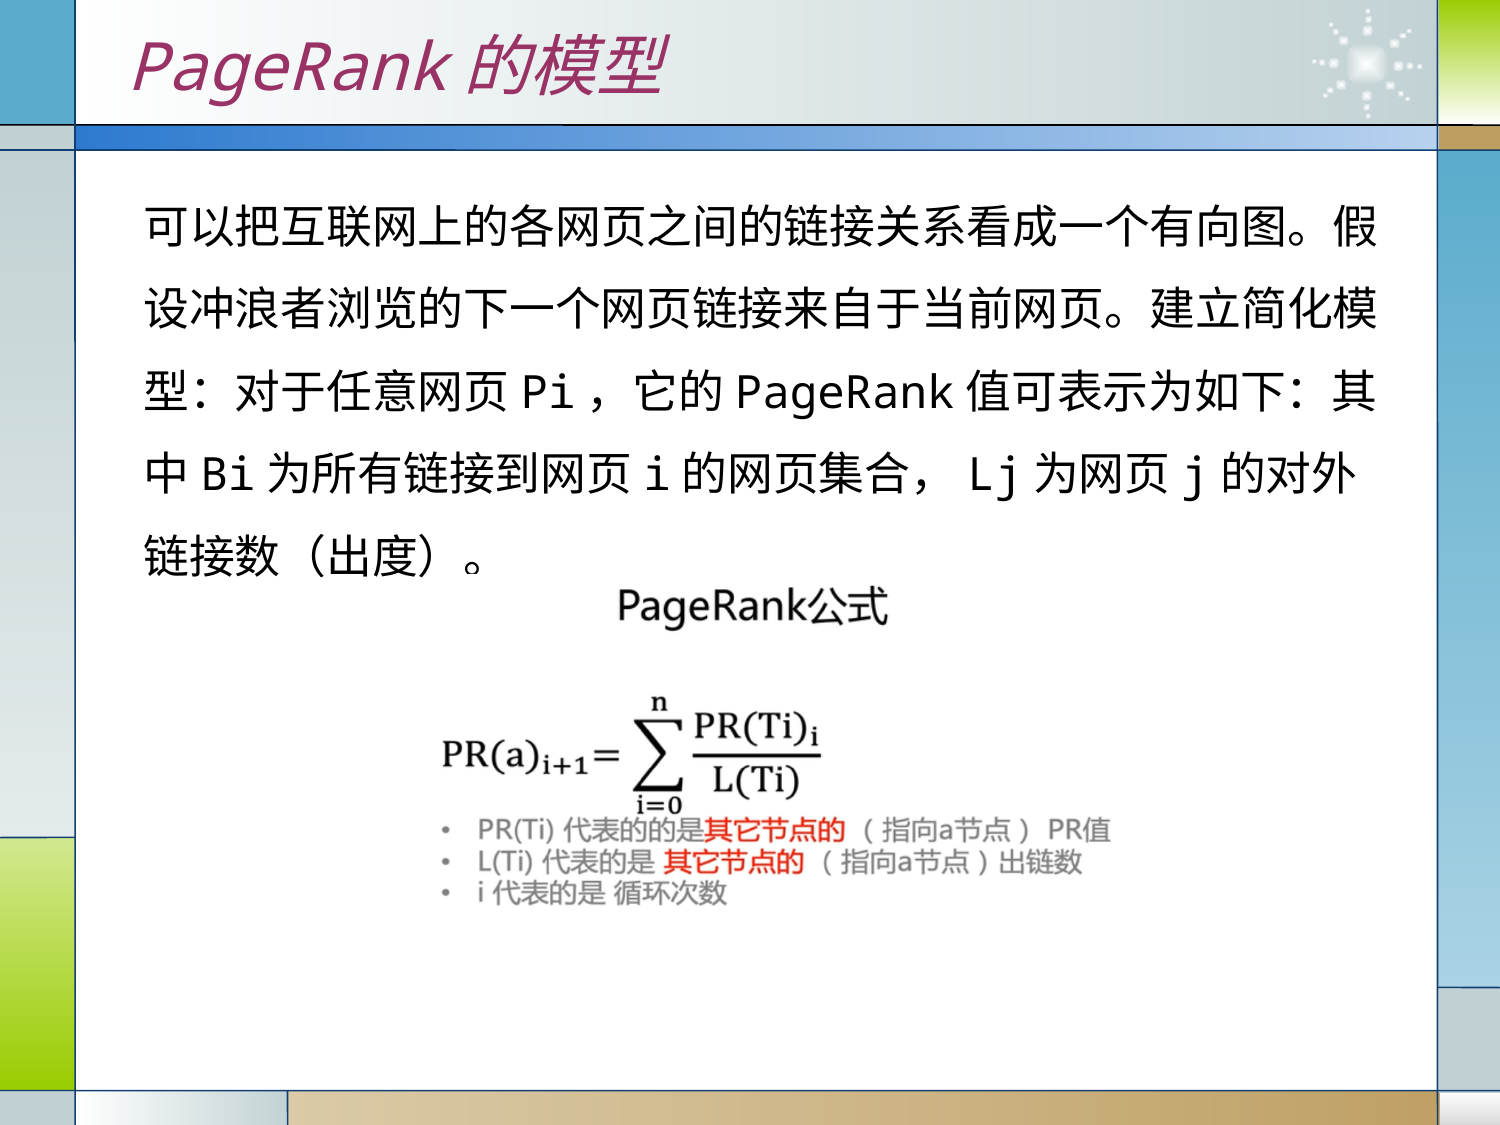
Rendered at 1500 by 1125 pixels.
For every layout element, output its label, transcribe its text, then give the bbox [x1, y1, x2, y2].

text_box PageRank的模型 [112, 13, 1388, 119]
picture [424, 574, 1134, 926]
text_box 可以把互联网上的各网页之间的链接关系看成一个有向图。假设冲浪者浏览的下一个网页链接来自于当前网页。建立简化模型：对于任意网页Pi，它的PageRank值可表示为如下：其中Bi为所有链接到网页i的网页集合，Lj为网页j的对外链接数（出度）。 [128, 162, 1404, 913]
